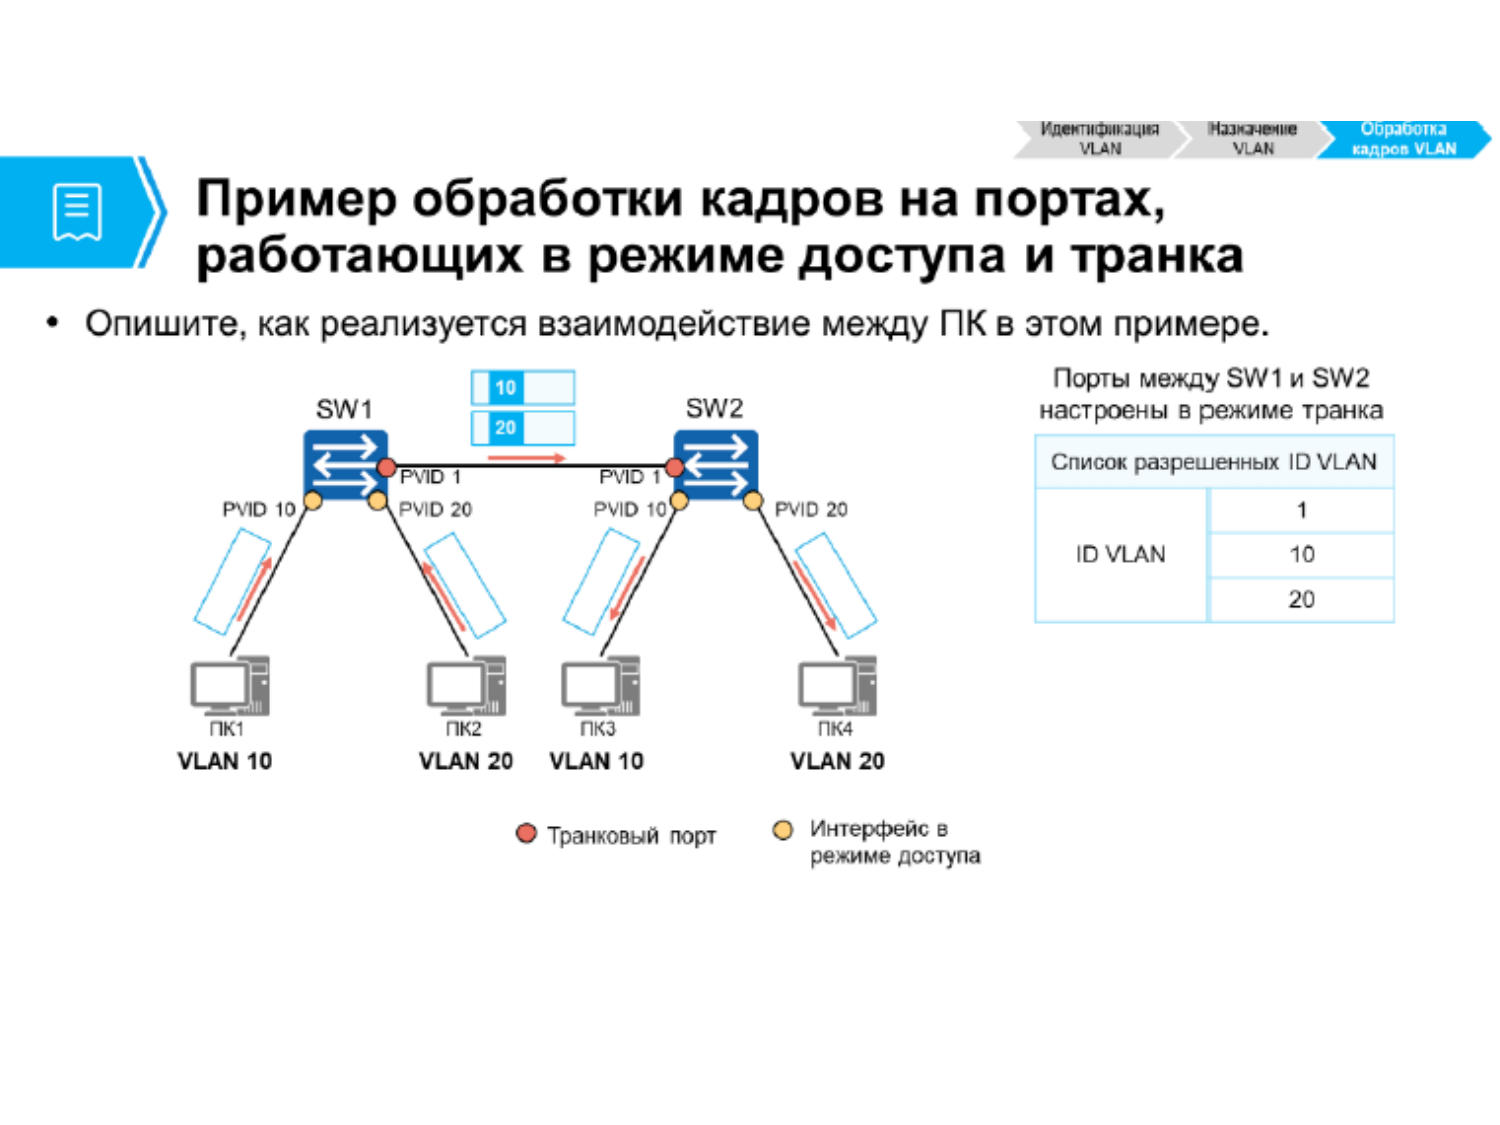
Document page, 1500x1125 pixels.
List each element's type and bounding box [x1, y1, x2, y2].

list [0, 121, 1500, 900]
